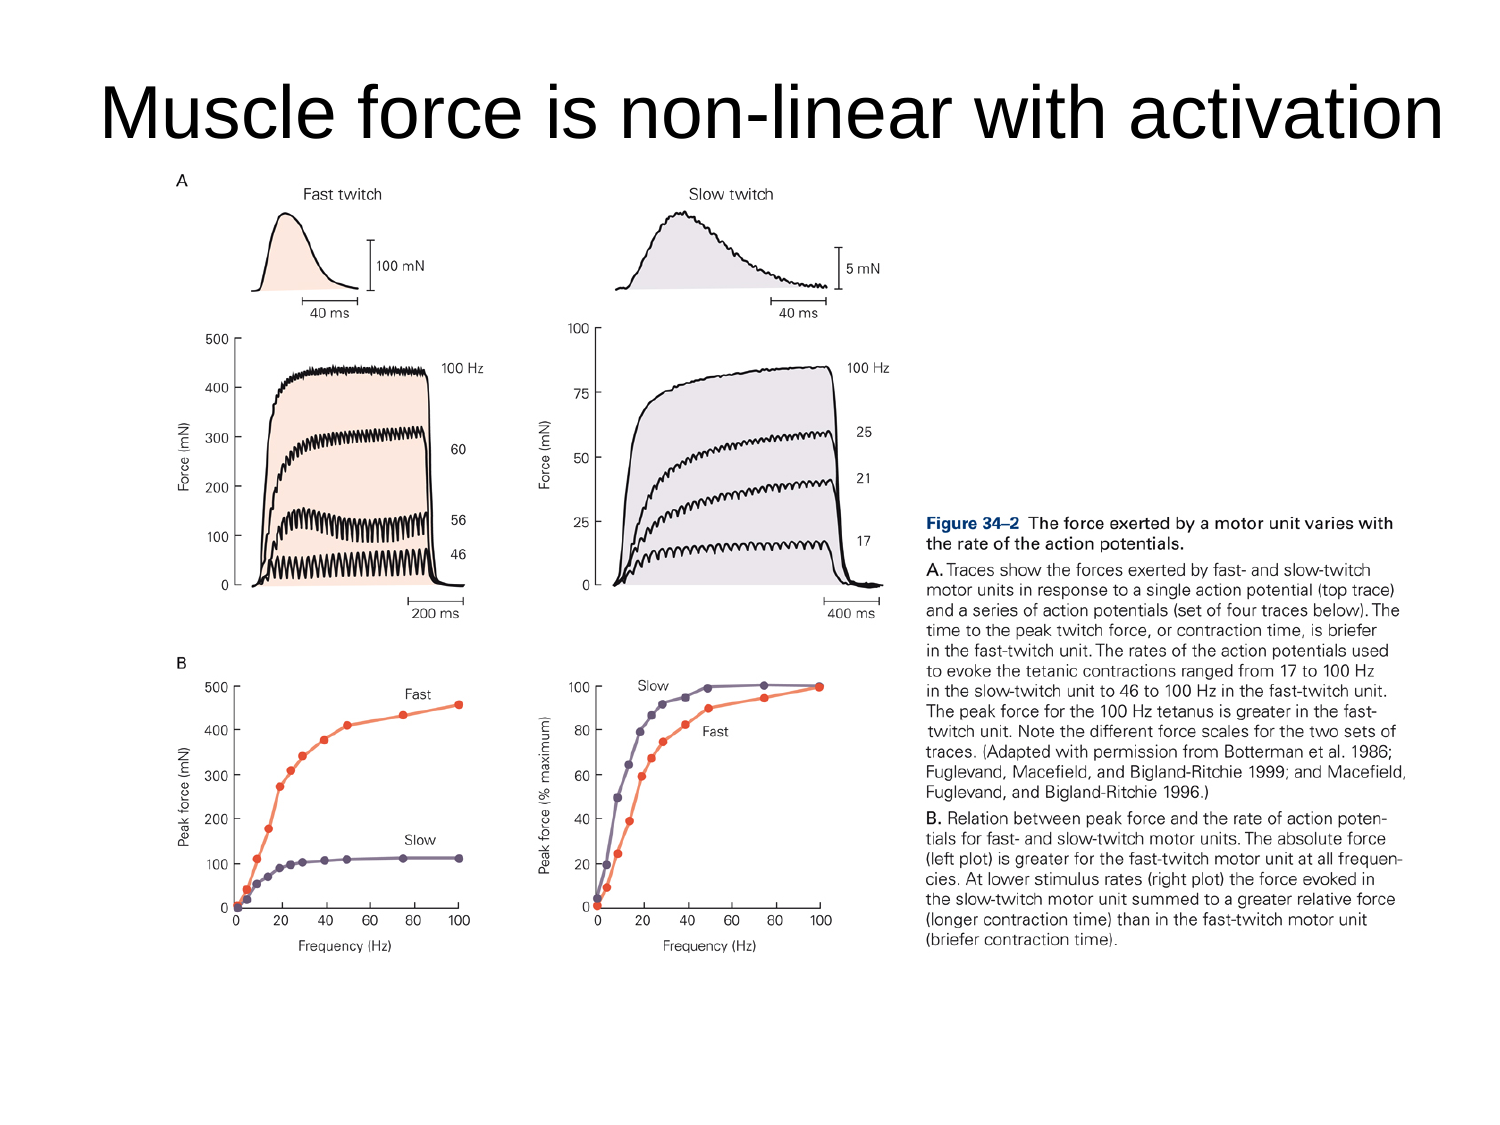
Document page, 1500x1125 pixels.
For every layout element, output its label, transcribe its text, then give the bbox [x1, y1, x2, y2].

picture [176, 174, 1405, 954]
title Muscle force is non-linear with activation [75, 45, 1471, 172]
